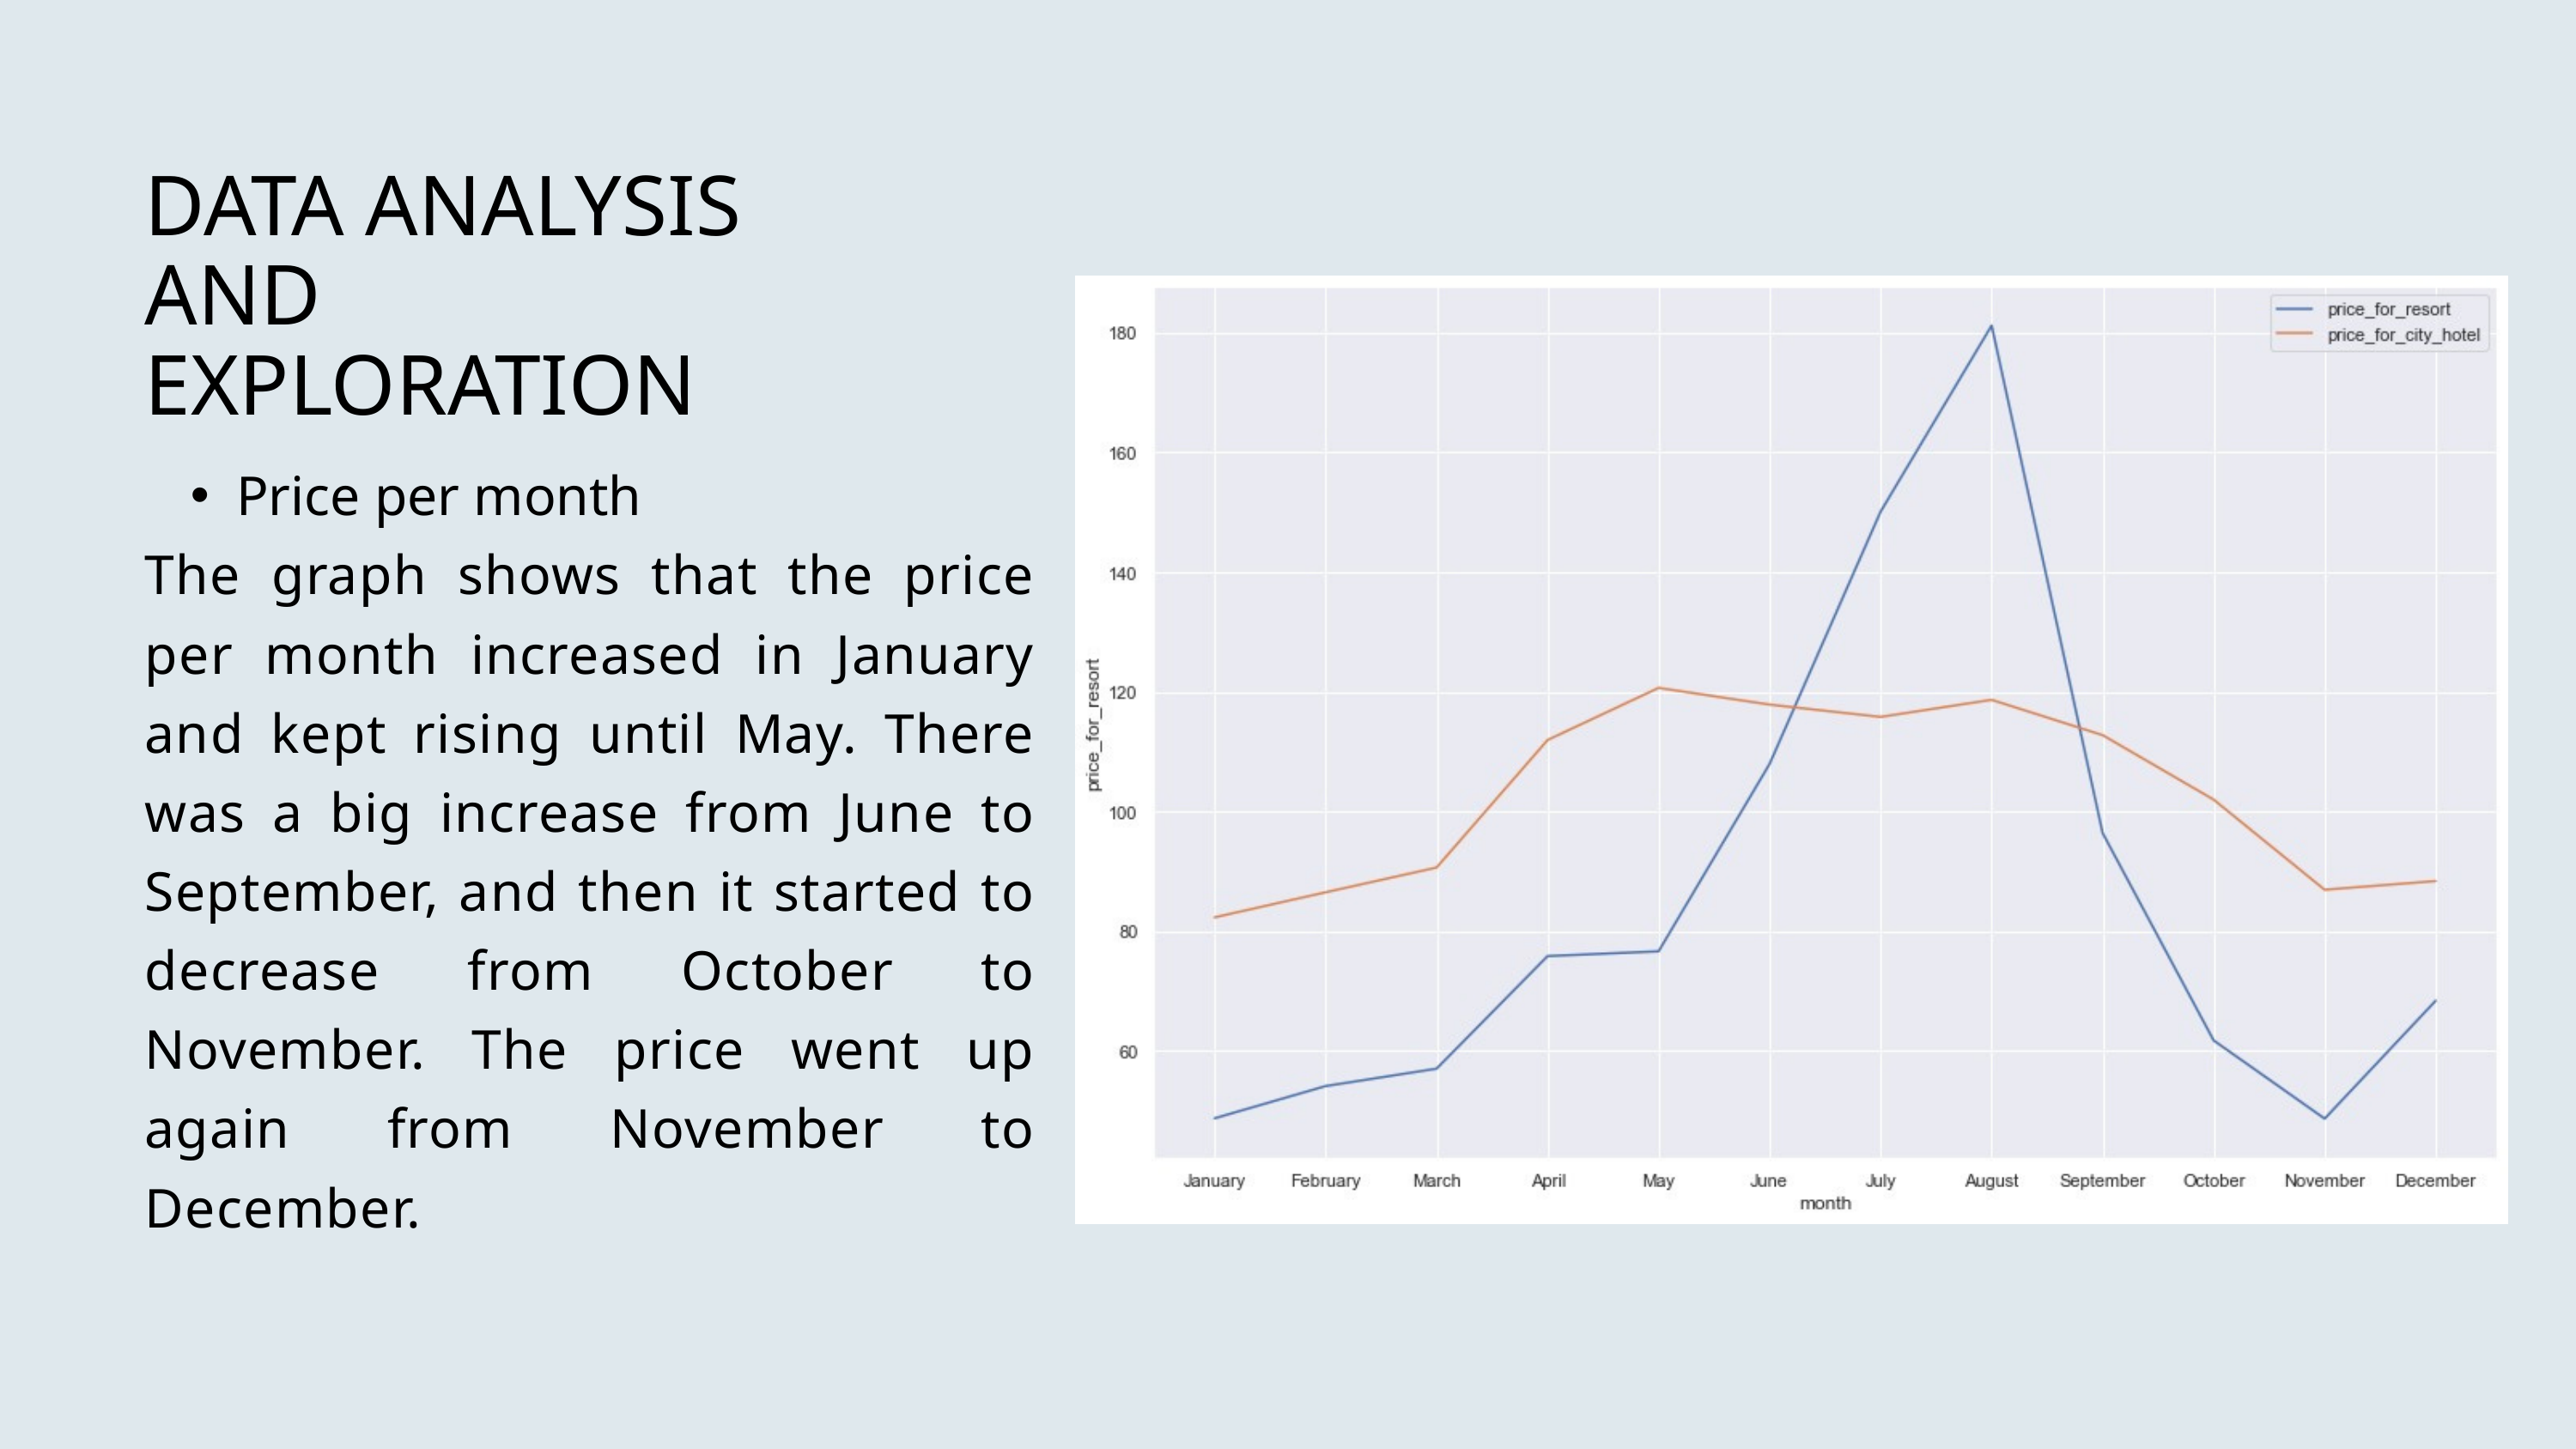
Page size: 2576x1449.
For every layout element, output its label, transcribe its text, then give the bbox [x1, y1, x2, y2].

text_box Price per month The graph shows that the price per month increased in January and kept rising until May. There was a big increase from June to September, and then it started to decrease from October to November. The price went up again from November to December. [144, 447, 1037, 1239]
text_box DATA ANALYSIS AND EXPLORATION [144, 161, 757, 432]
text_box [1074, 275, 2509, 1225]
